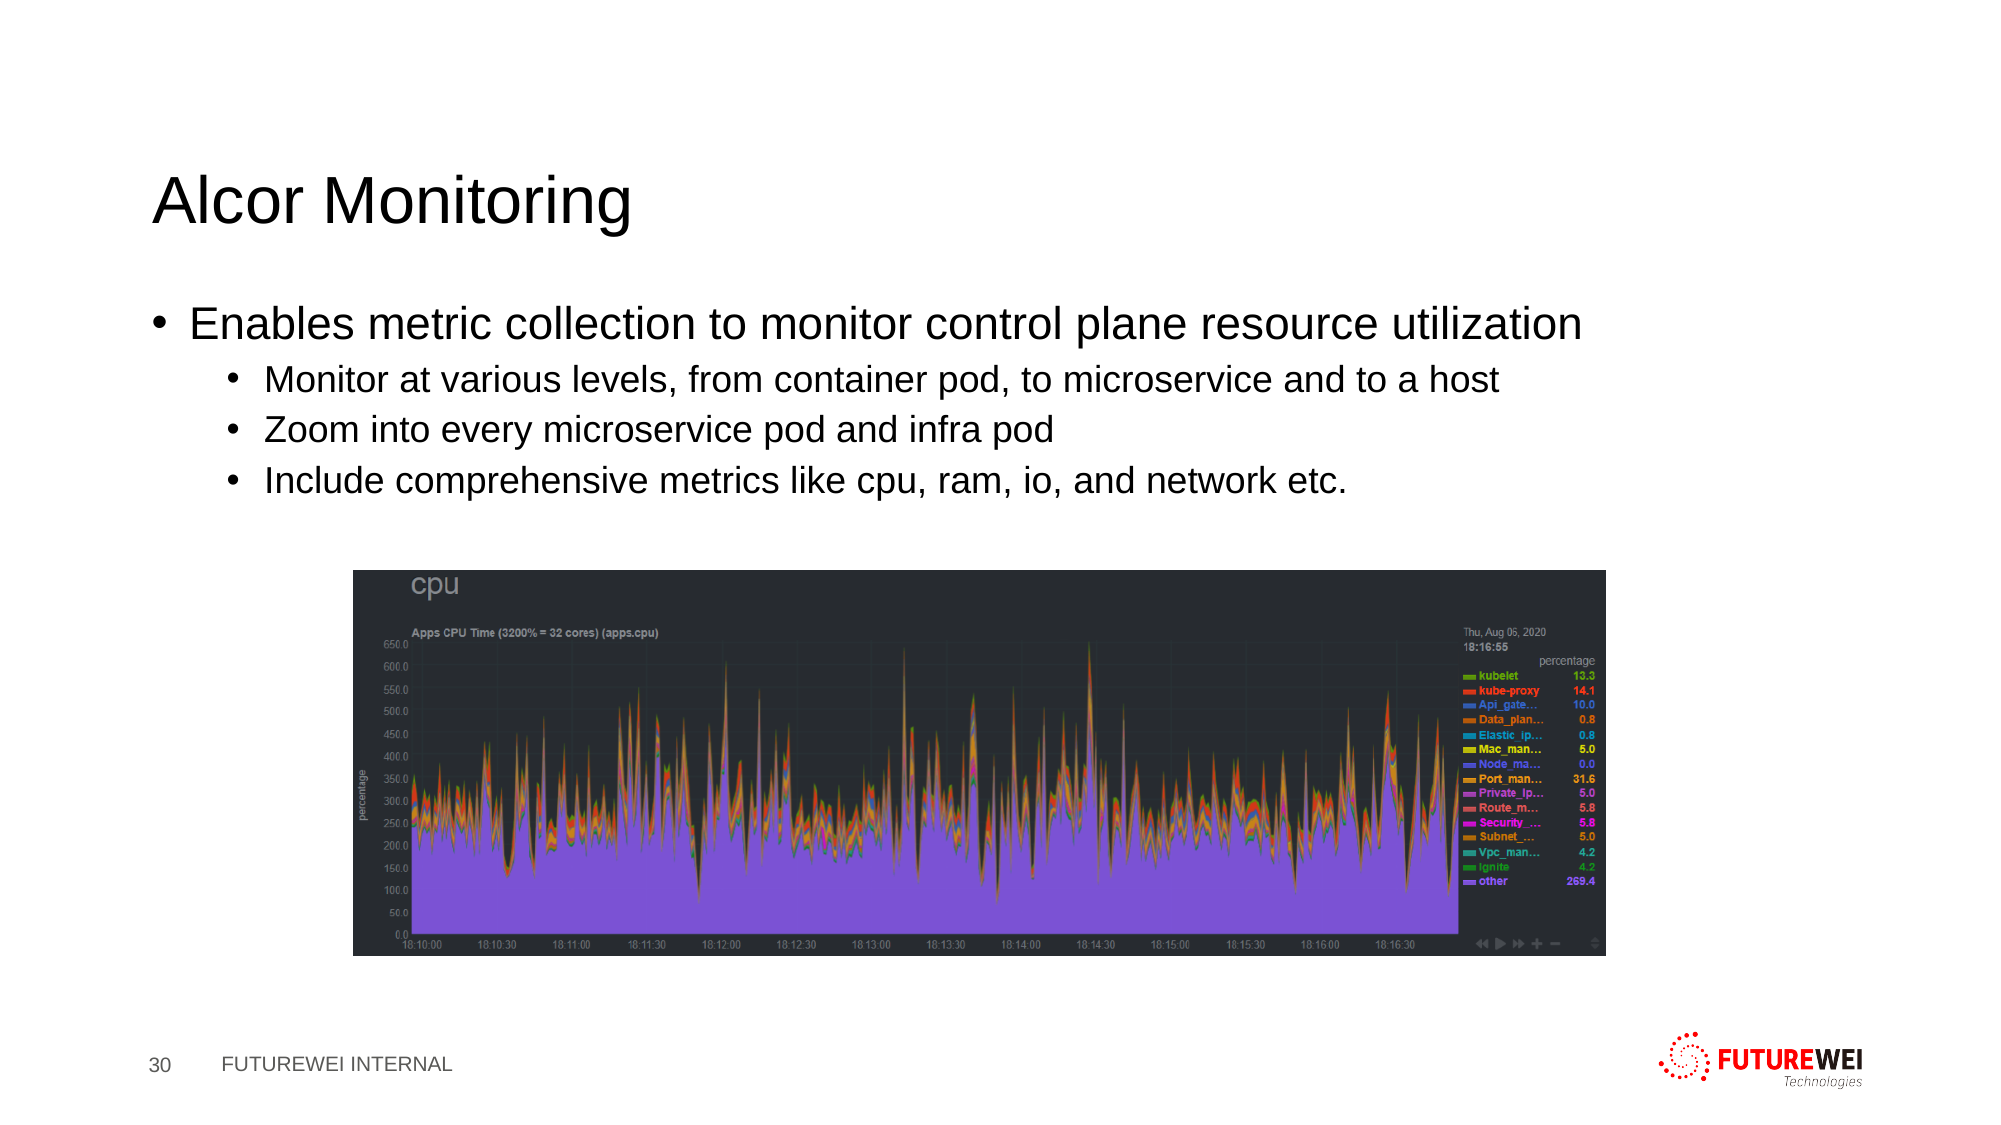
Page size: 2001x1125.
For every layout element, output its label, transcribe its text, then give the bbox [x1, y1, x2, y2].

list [353, 570, 1606, 956]
footer FUTUREWEI INTERNAL [206, 1039, 882, 1088]
text_box Enables metric collection to monitor control plane resource utilization Monitor at various levels, from container pod, to microservice and to a host Zoom into every microservice pod and infra pod Include comprehensive metrics like cpu, ram, io, and network etc. [136, 292, 1873, 1007]
title Alcor Monitoring [137, 59, 1863, 246]
slide_number 30 [117, 1039, 203, 1089]
picture [1638, 1011, 1882, 1102]
